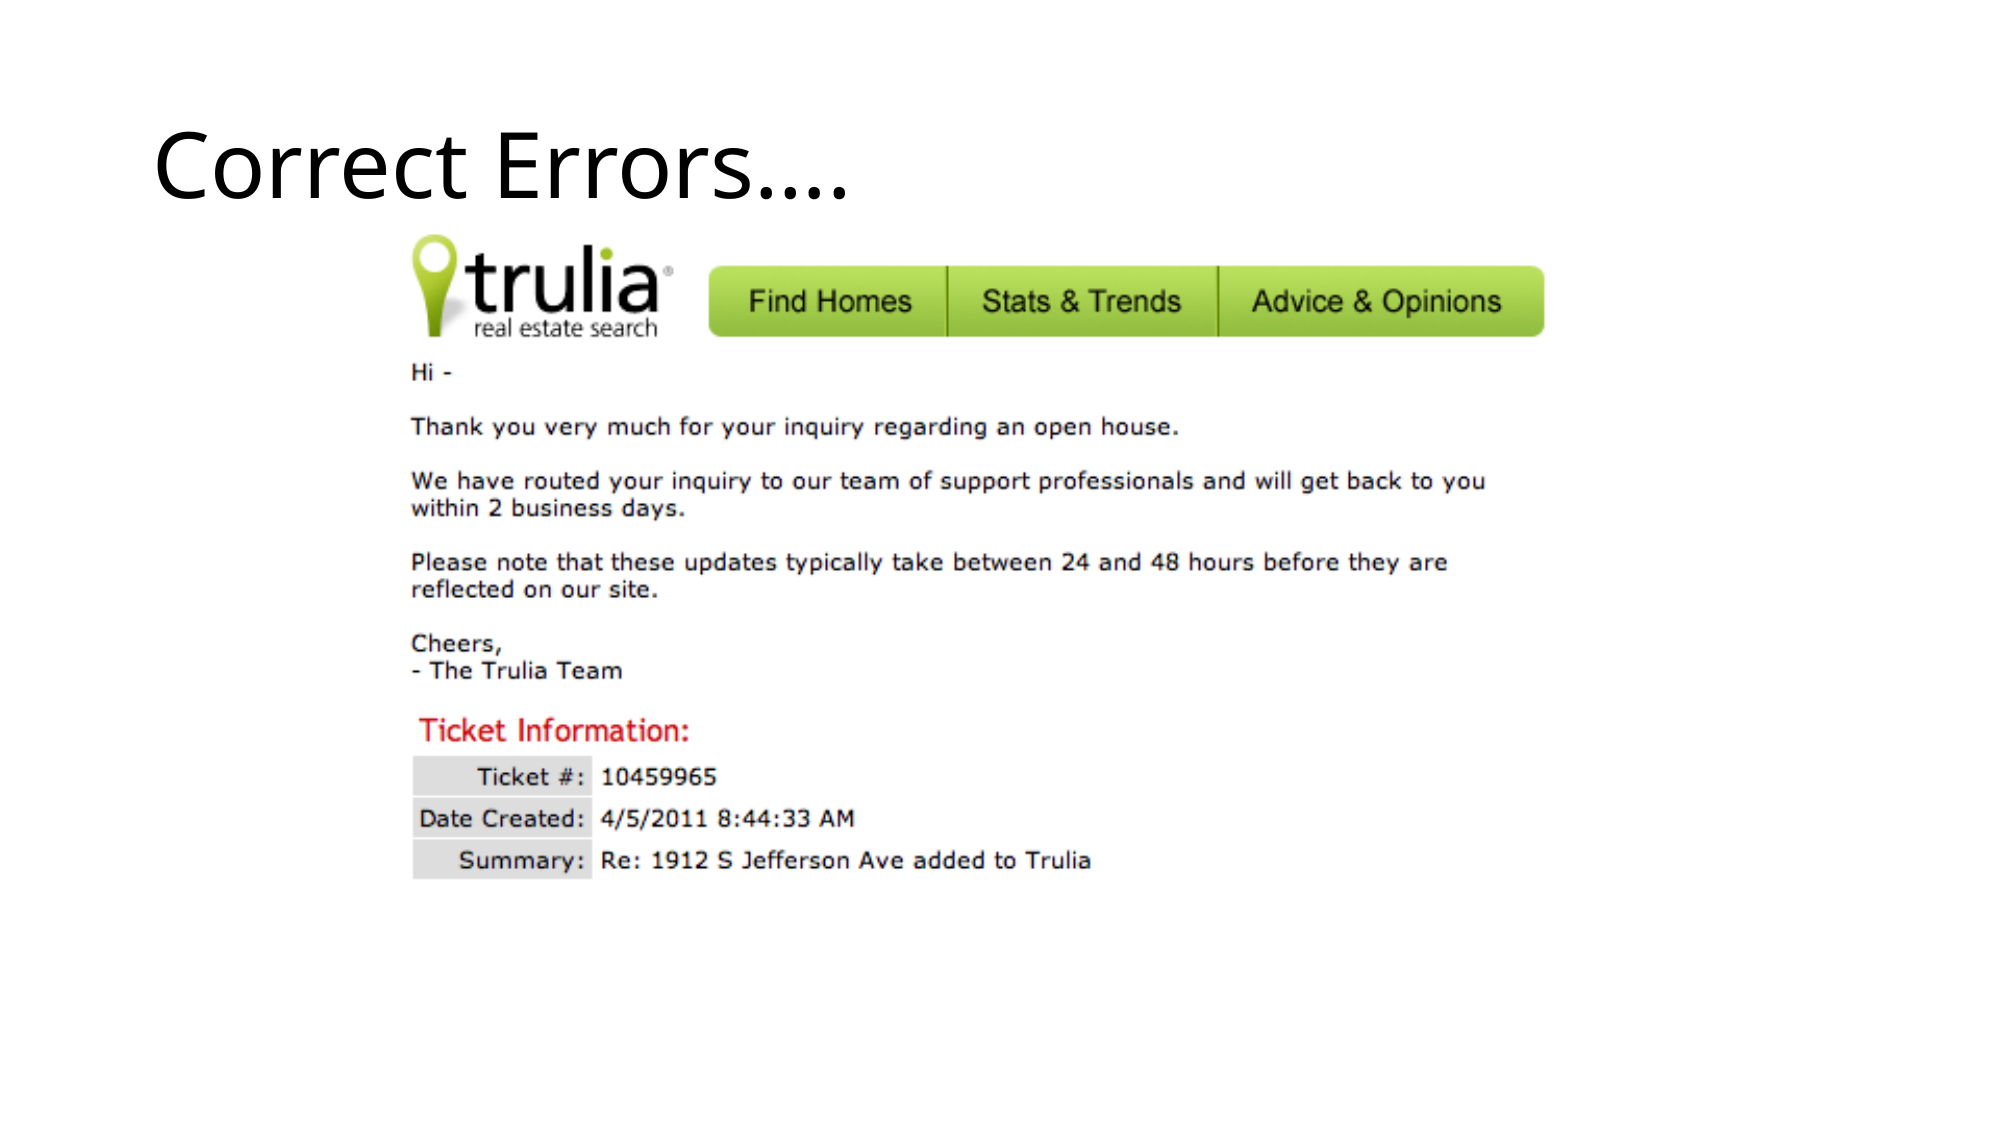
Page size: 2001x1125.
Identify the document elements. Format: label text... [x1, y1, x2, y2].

title Correct Errors…. [137, 59, 1863, 278]
picture [350, 233, 1649, 892]
